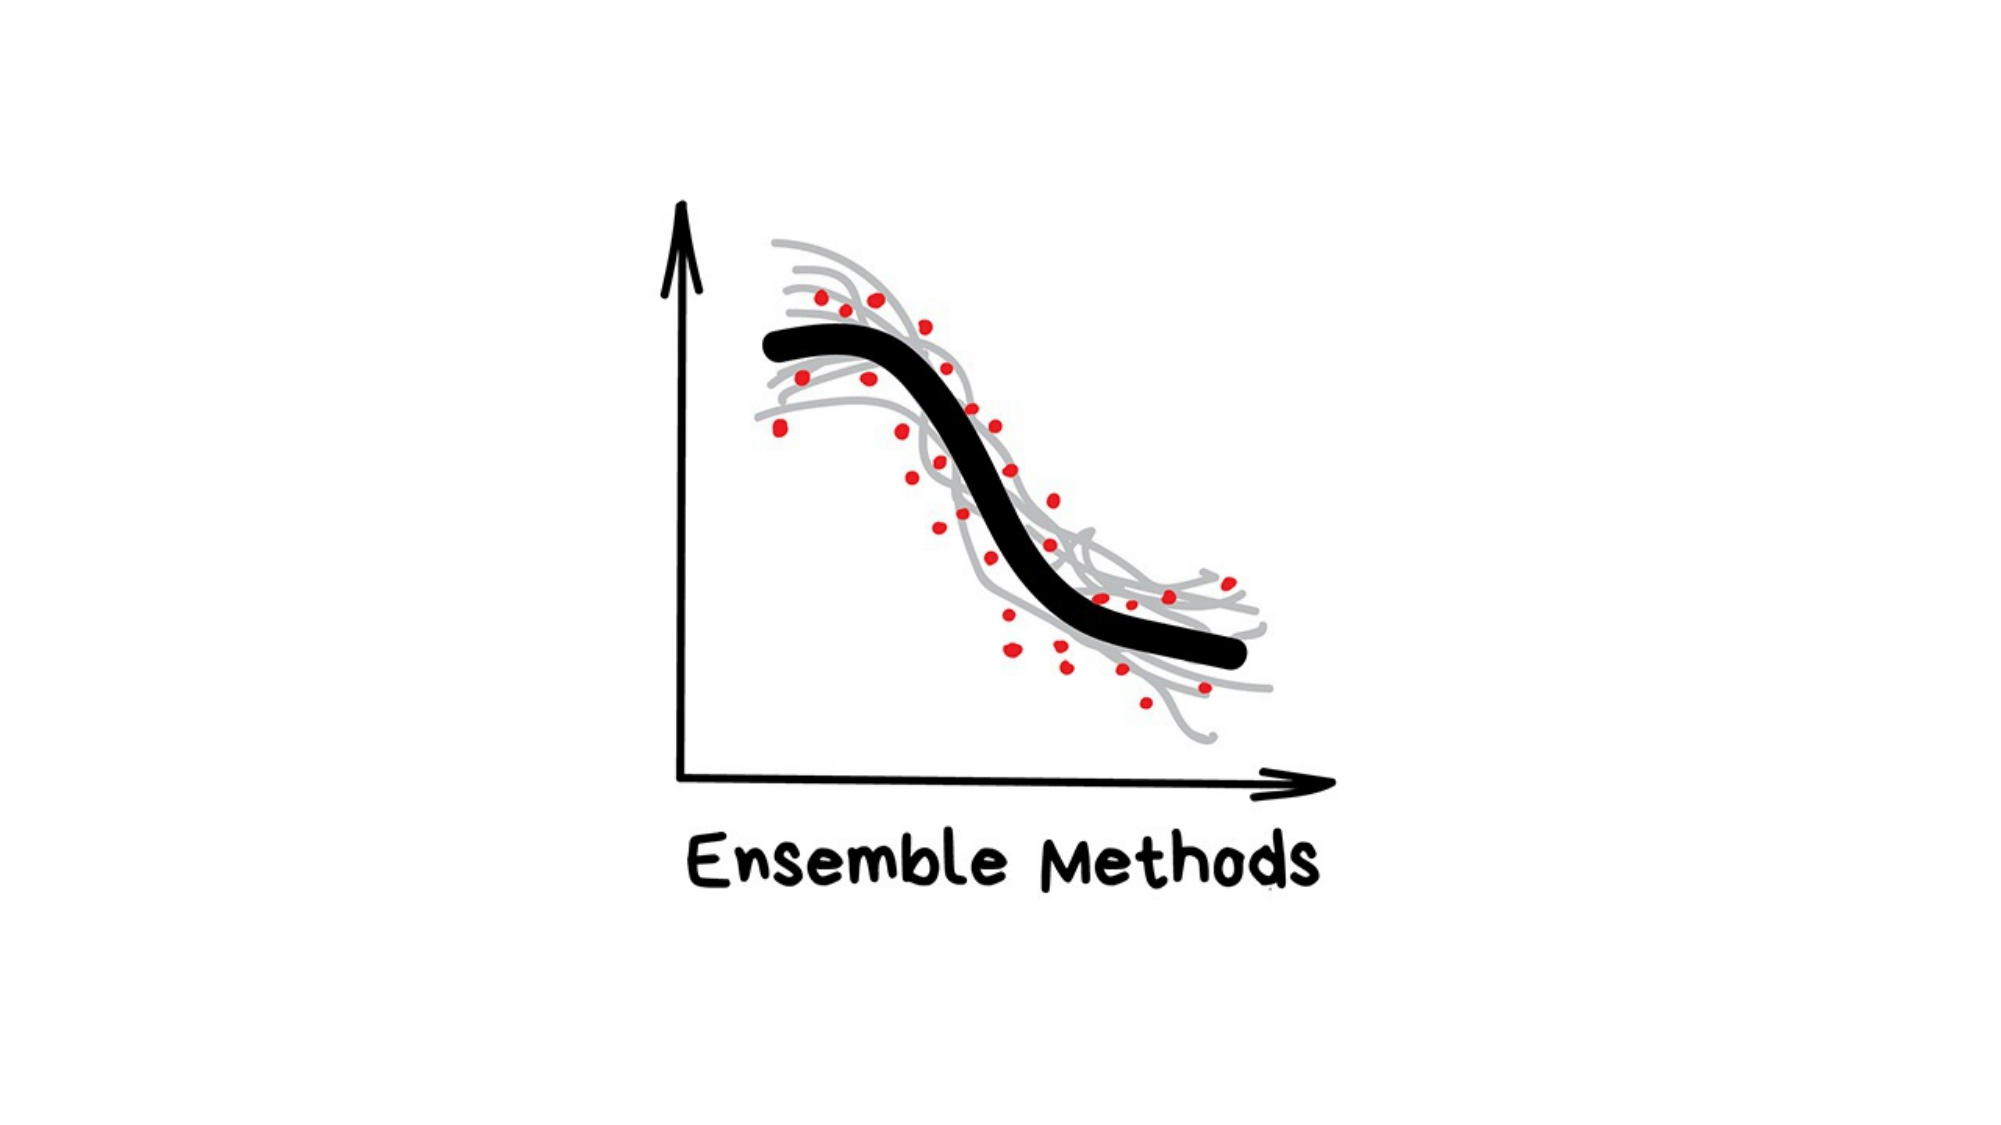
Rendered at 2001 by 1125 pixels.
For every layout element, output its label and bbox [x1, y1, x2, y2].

list [599, 150, 1400, 951]
